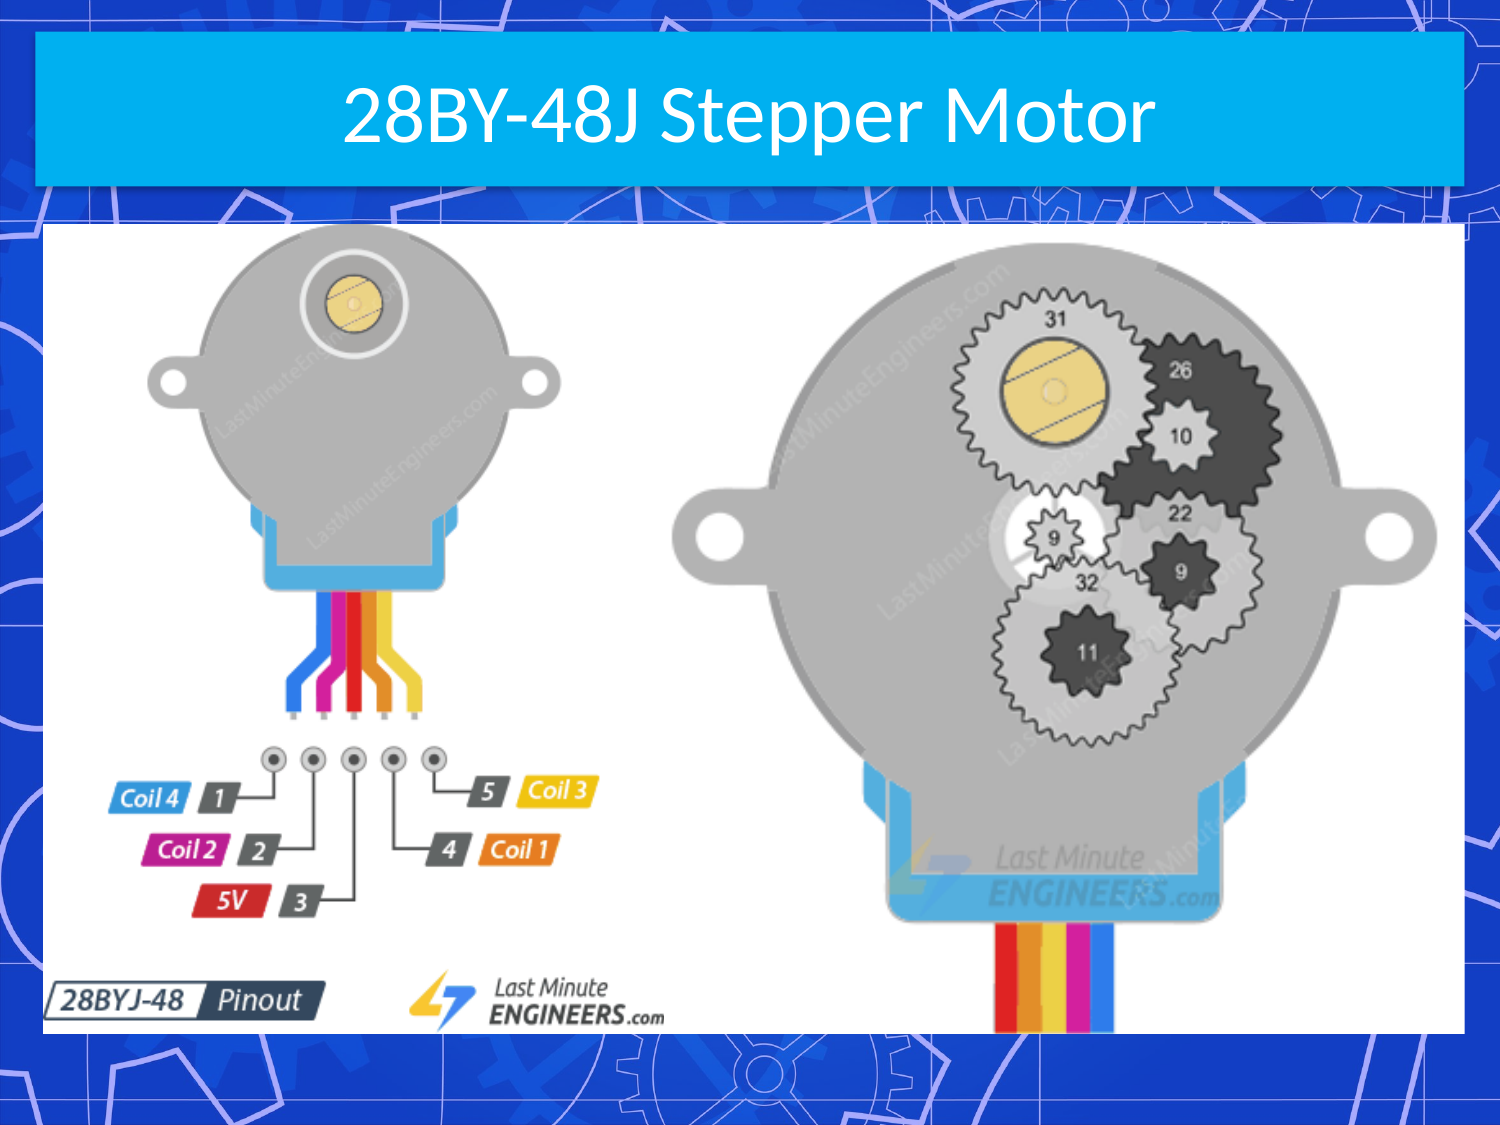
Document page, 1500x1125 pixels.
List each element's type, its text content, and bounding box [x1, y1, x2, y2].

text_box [43, 224, 1465, 1034]
text_box 28BY-48J Stepper Motor [34, 31, 1465, 187]
picture [0, 0, 1500, 1125]
